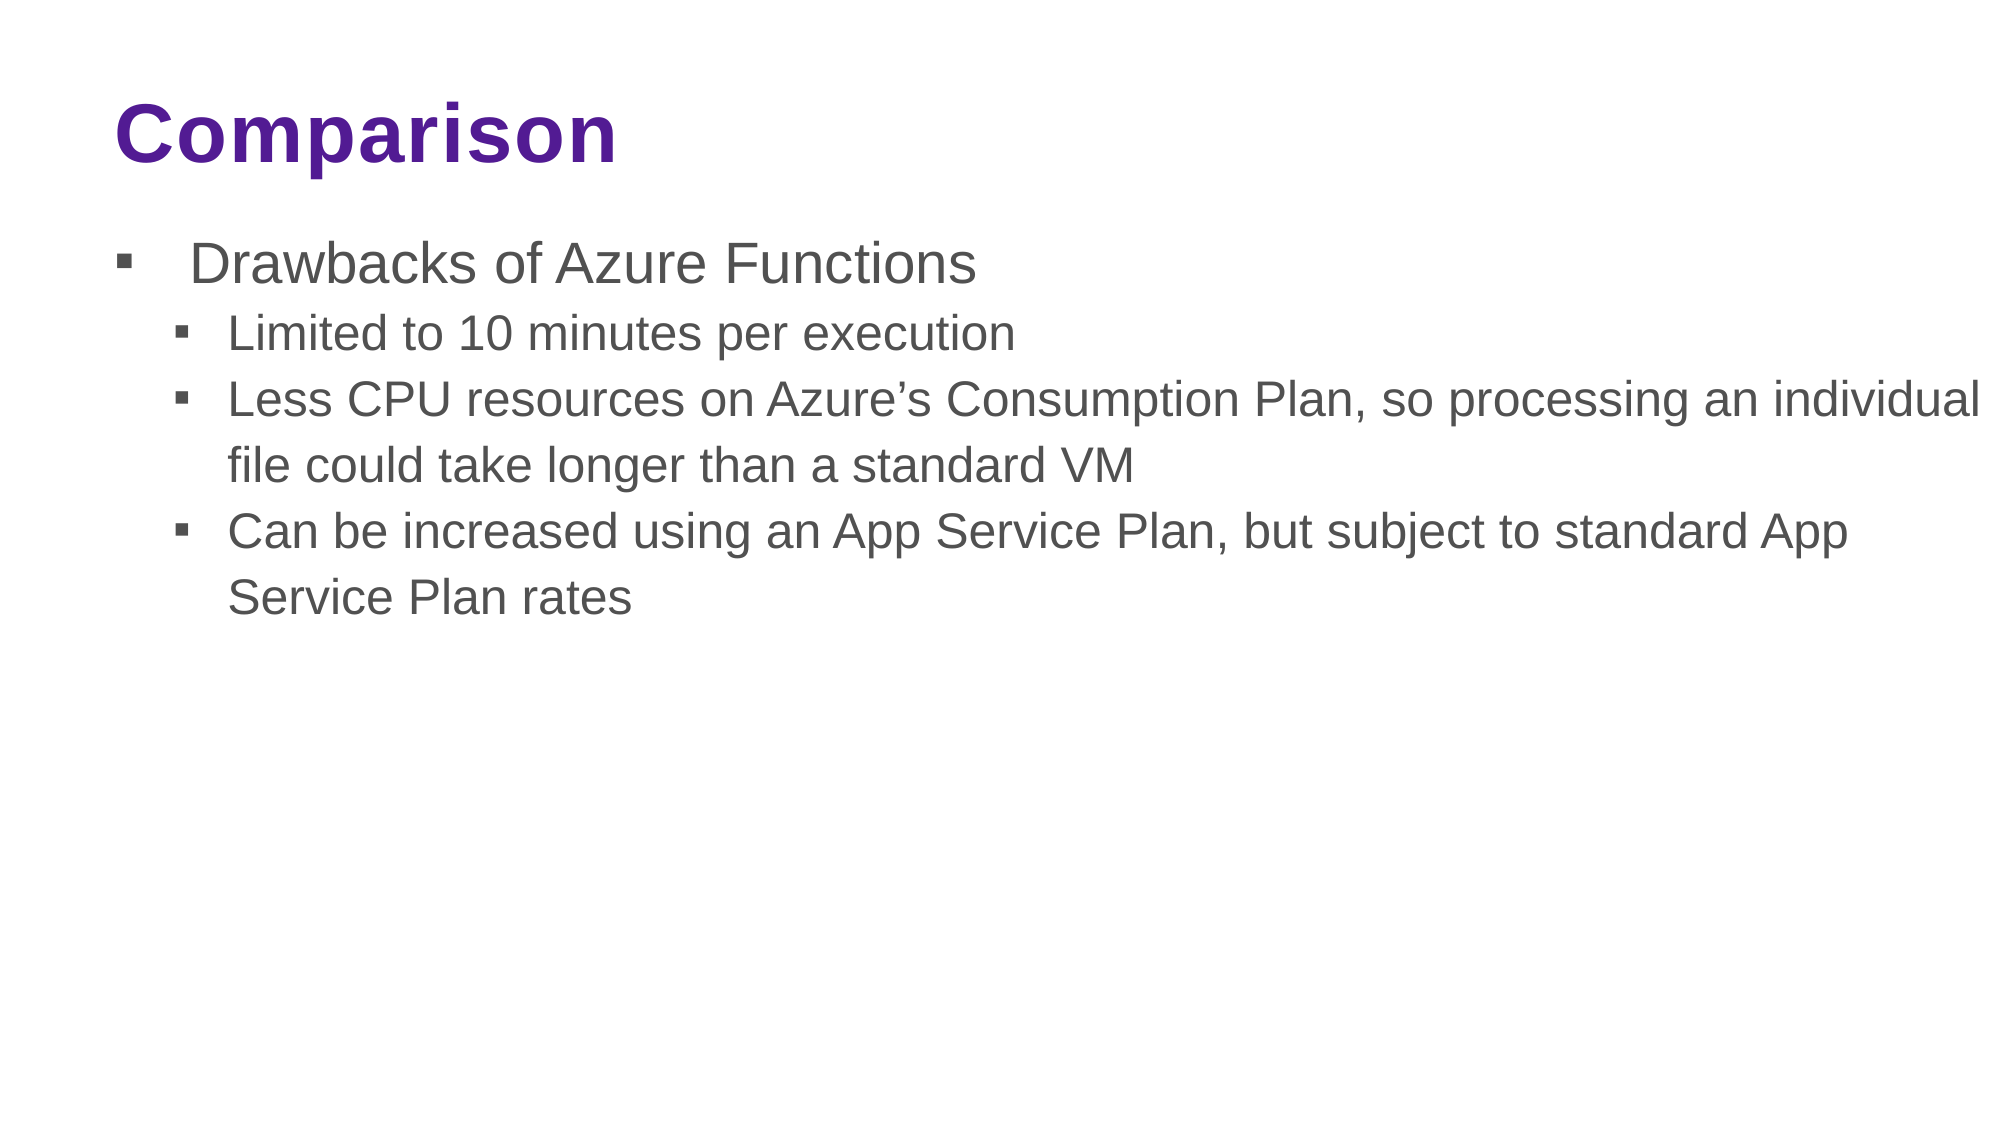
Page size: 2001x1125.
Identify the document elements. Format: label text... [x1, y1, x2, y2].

title Comparison [99, 59, 1900, 210]
list Drawbacks of Azure Functions Limited to 10 minutes per execution Less CPU resources on Azure’s Consumption Plan, so processing an individual file could take longer than a standard VM Can be increased using an App Service Plan, but subject to standard App Service Plan rates [99, 210, 2000, 1068]
